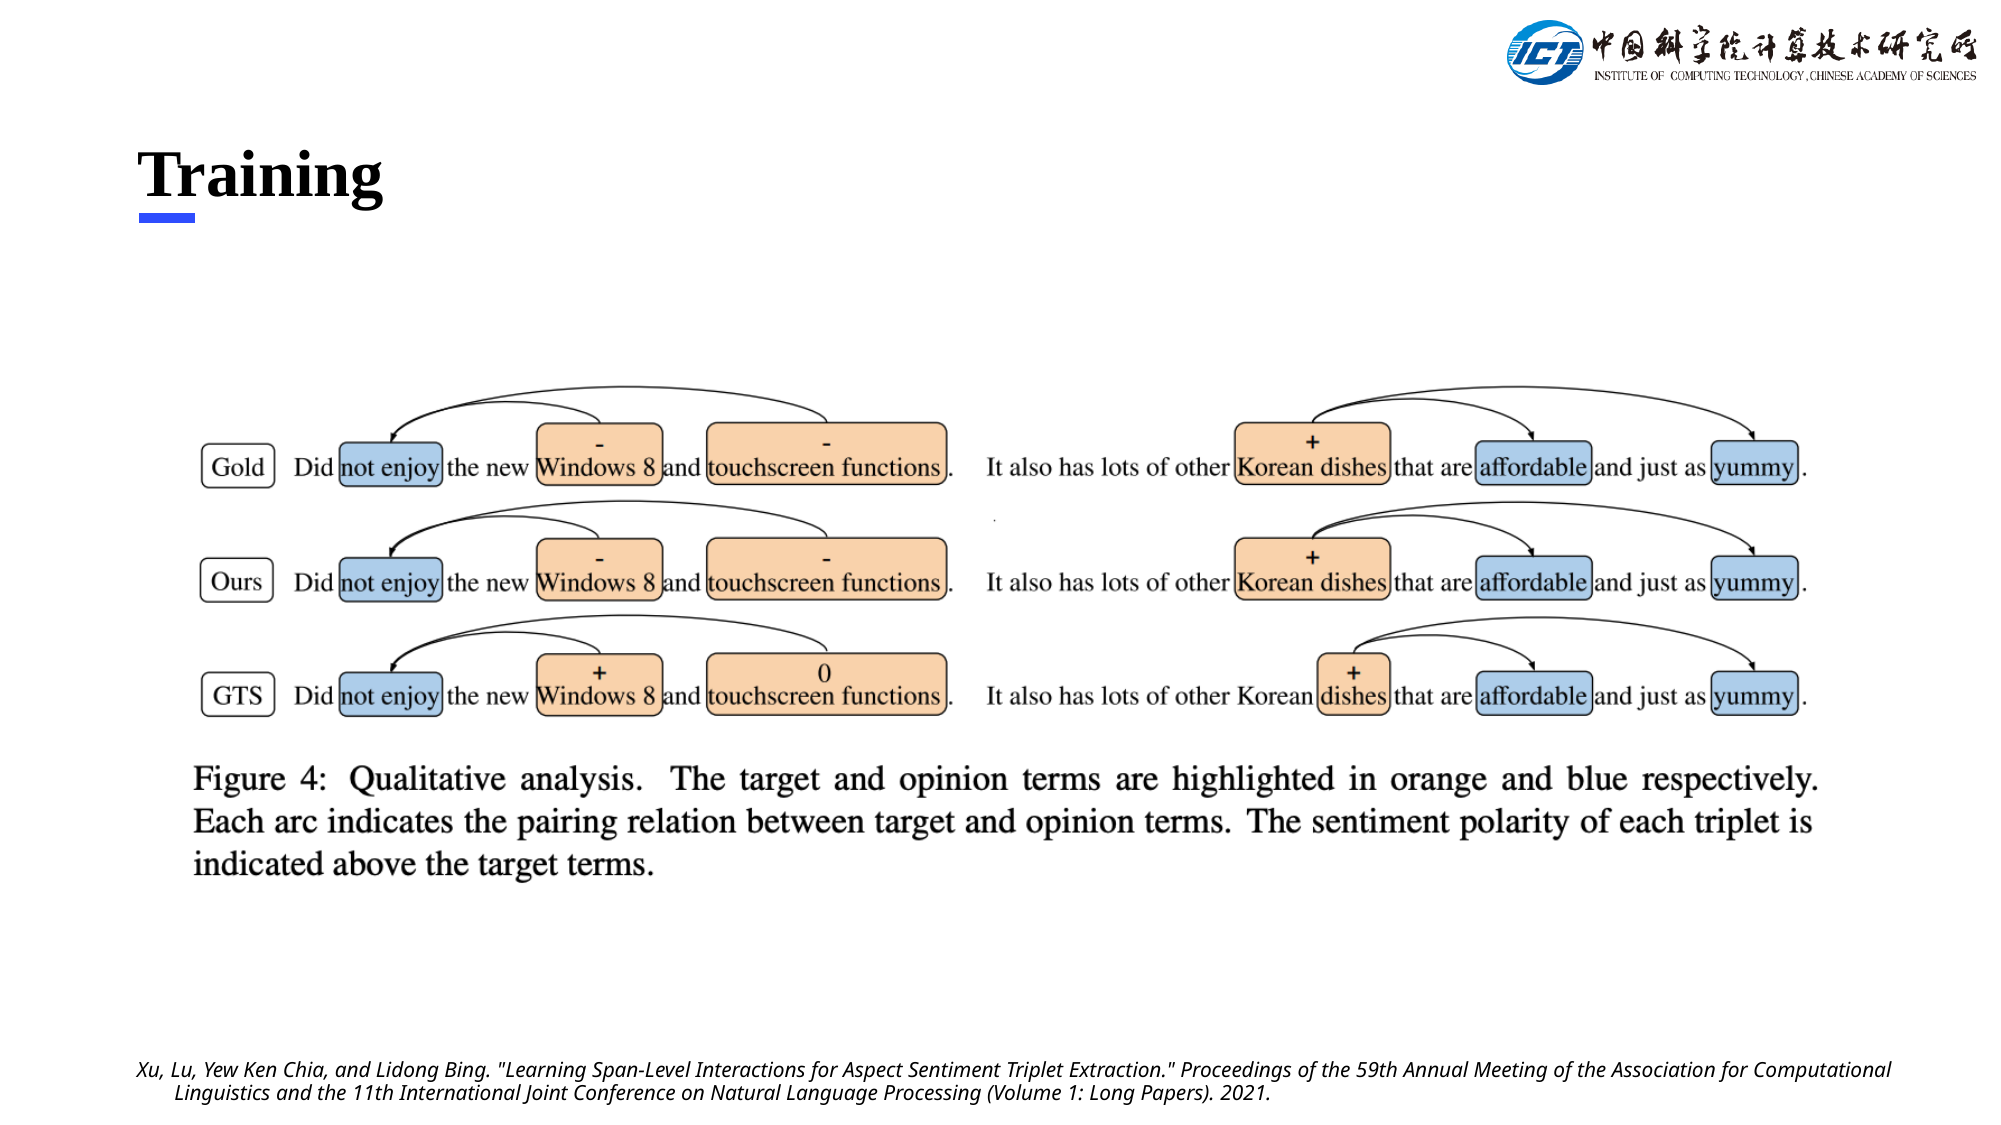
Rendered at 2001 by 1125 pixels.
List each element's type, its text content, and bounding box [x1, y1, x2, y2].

list Training [122, 131, 1848, 214]
picture [1507, 20, 1982, 93]
picture [1507, 20, 1539, 49]
text_box Xu, Lu, Yew Ken Chia, and Lidong Bing. "Learning Span-Level Interactions for Aspect Sentiment Triplet Extraction." Proceedings of the 59th Annual Meeting of the Association for Computational Linguistics and the 11th International Joint Conference on Natural Language Processing (Volume 1: Long Papers). 2021. [122, 1052, 1909, 1115]
picture [174, 373, 1825, 892]
